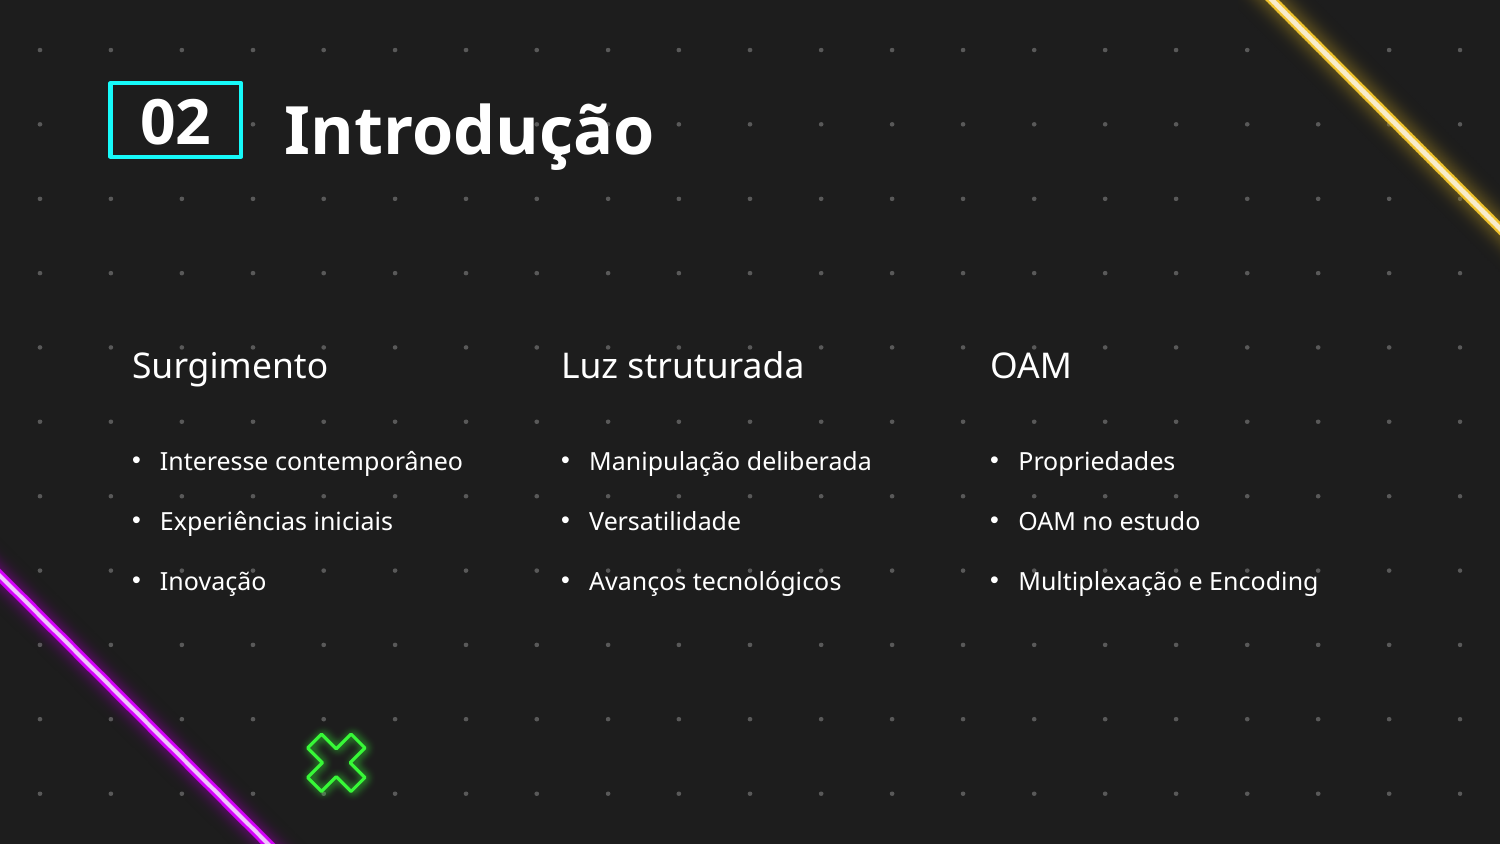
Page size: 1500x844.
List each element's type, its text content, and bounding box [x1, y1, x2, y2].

subtitle Interesse contemporâneo Experiências iniciais Inovação [116, 400, 503, 661]
subtitle Propriedades OAM no estudo Multiplexação e Encoding [975, 401, 1383, 609]
subtitle OAM [975, 284, 1383, 401]
subtitle Luz struturada [546, 284, 932, 400]
subtitle Surgimento [116, 284, 503, 400]
subtitle Manipulação deliberada Versatilidade Avanços tecnológicos [546, 400, 932, 609]
picture [0, 517, 332, 844]
text_box 02 [108, 81, 243, 159]
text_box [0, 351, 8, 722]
picture [1238, 0, 1500, 348]
picture [320, 746, 332, 781]
title Introdução [269, 72, 1165, 167]
